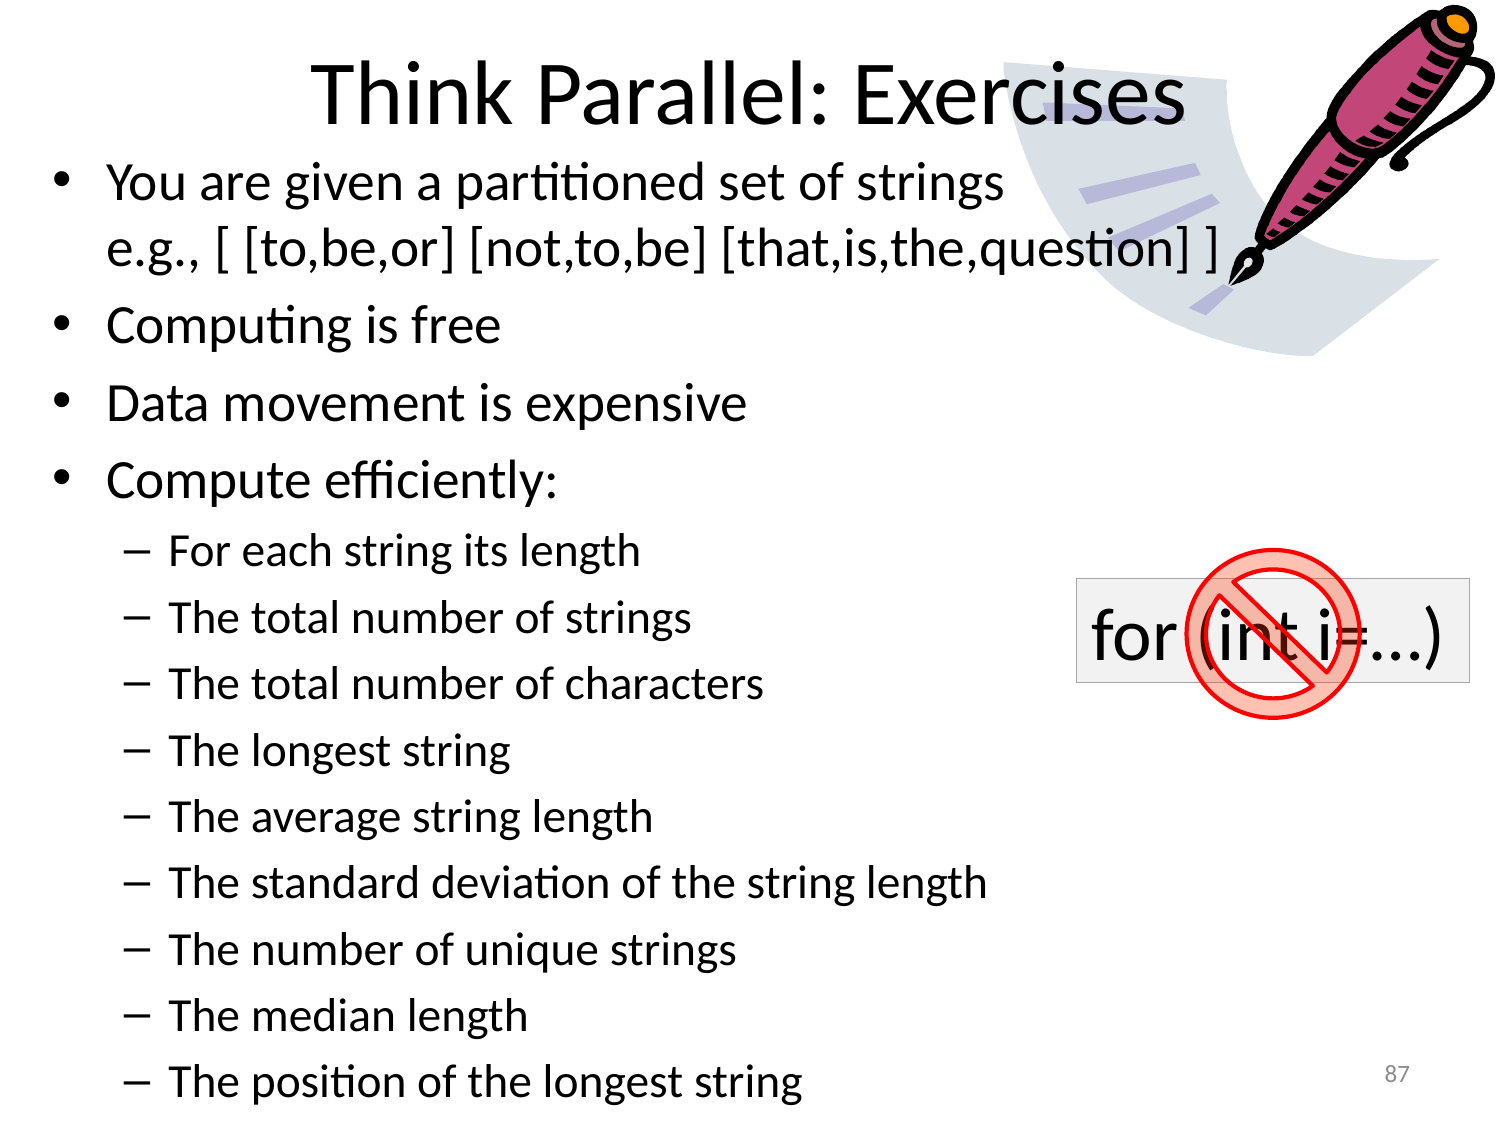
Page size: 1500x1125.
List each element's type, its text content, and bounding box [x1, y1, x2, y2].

title Think Parallel: Exercises [75, 12, 998, 137]
text_box for (int i=…) [1342, 578, 1470, 683]
text_box for (int i=…) [1238, 578, 1338, 668]
slide_number 87 [1074, 1042, 1425, 1103]
picture [1003, 0, 1500, 362]
text_box for (int i=…) [1209, 600, 1305, 683]
text_box for (int i=…) [1076, 578, 1204, 683]
text_box [1184, 547, 1362, 720]
list You are given a partitioned set of strings e.g., [ [to,be,or] [not,to,be] [that,is,the,question] ] Computing is free Data movement is expensive Compute efficiently: For each string its length The total number of strings The total number of characters The longest string The average string length The standard deviation of the string length The number of unique strings The median length The position of the longest string [37, 137, 1463, 1125]
